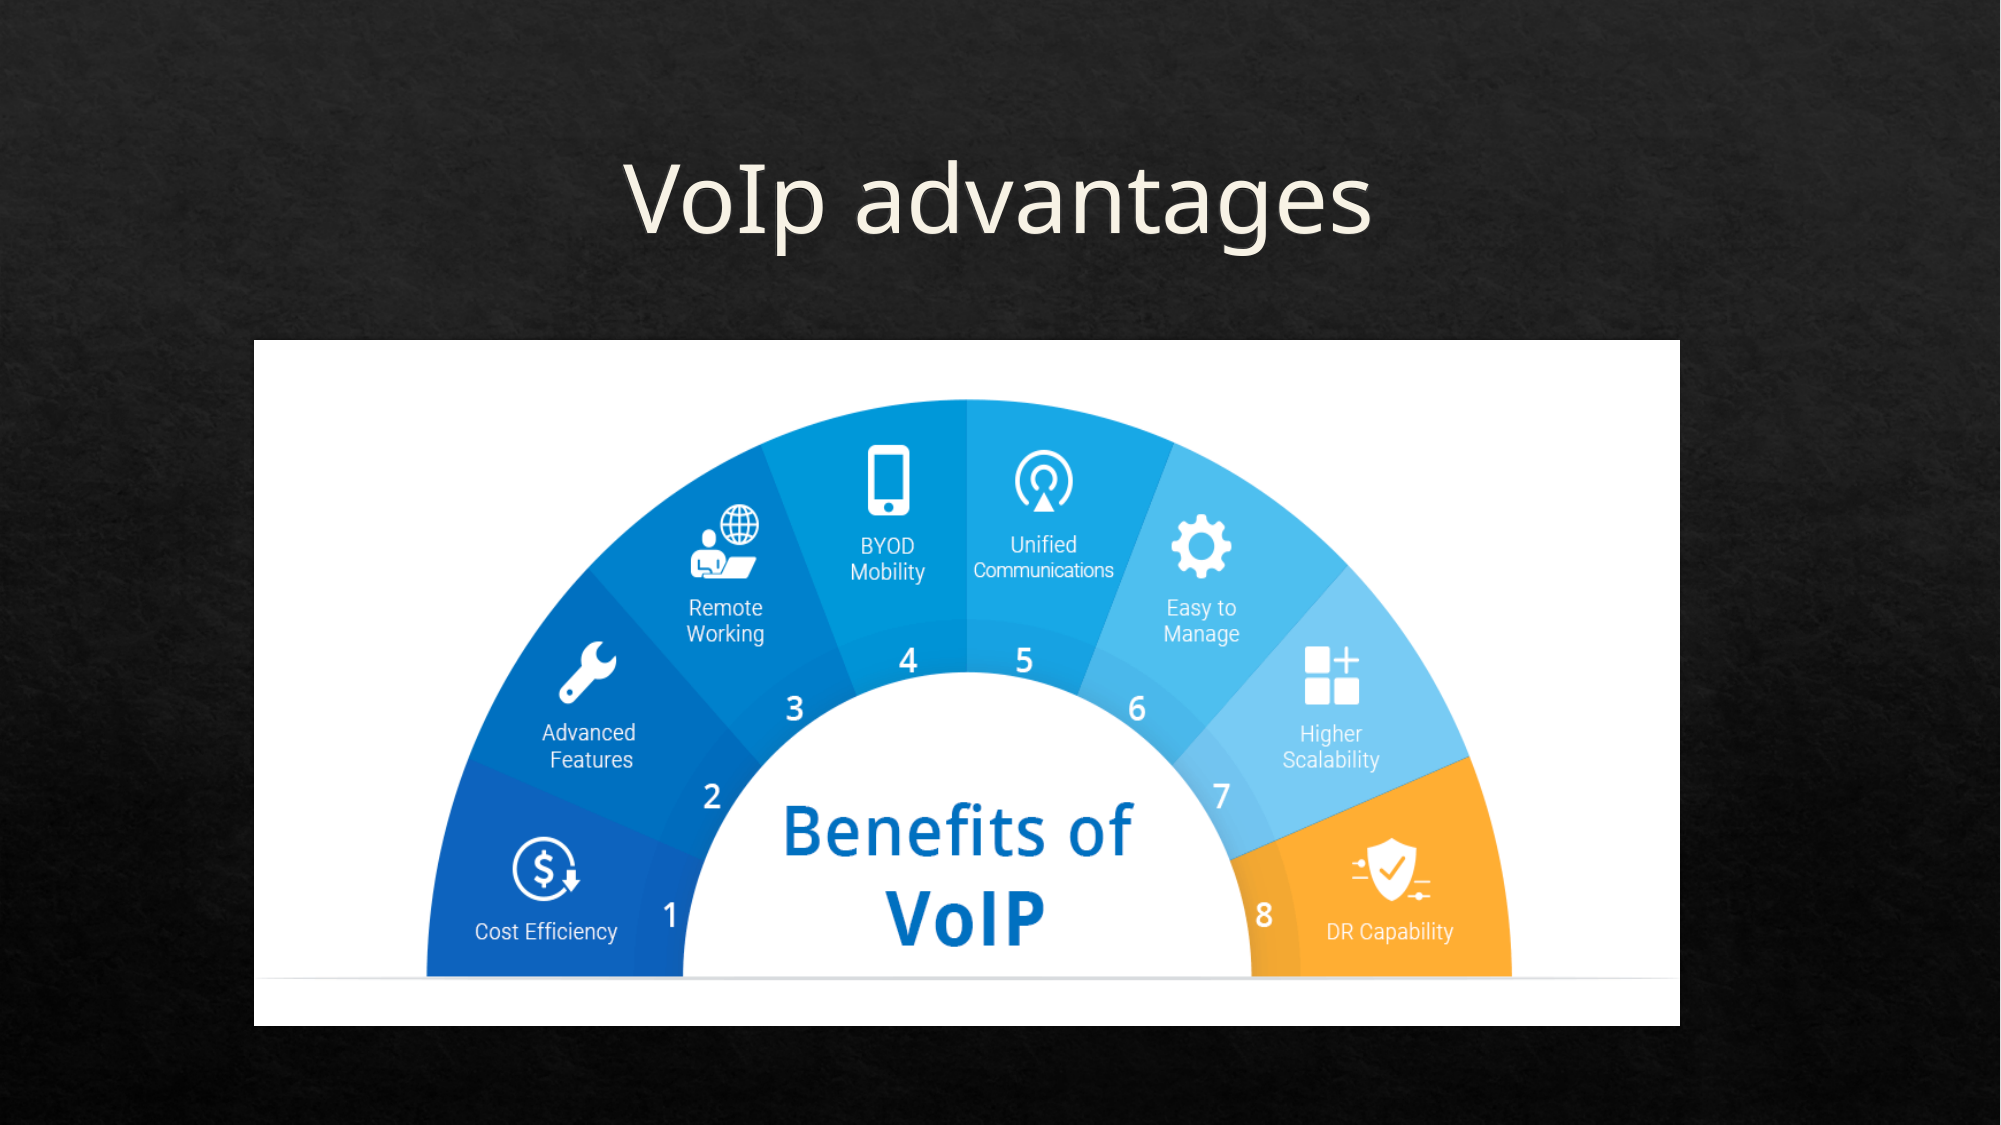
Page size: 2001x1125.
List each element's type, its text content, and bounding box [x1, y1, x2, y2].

picture [0, 0, 2001, 1125]
text_box VoIp advantages [149, 99, 1849, 307]
